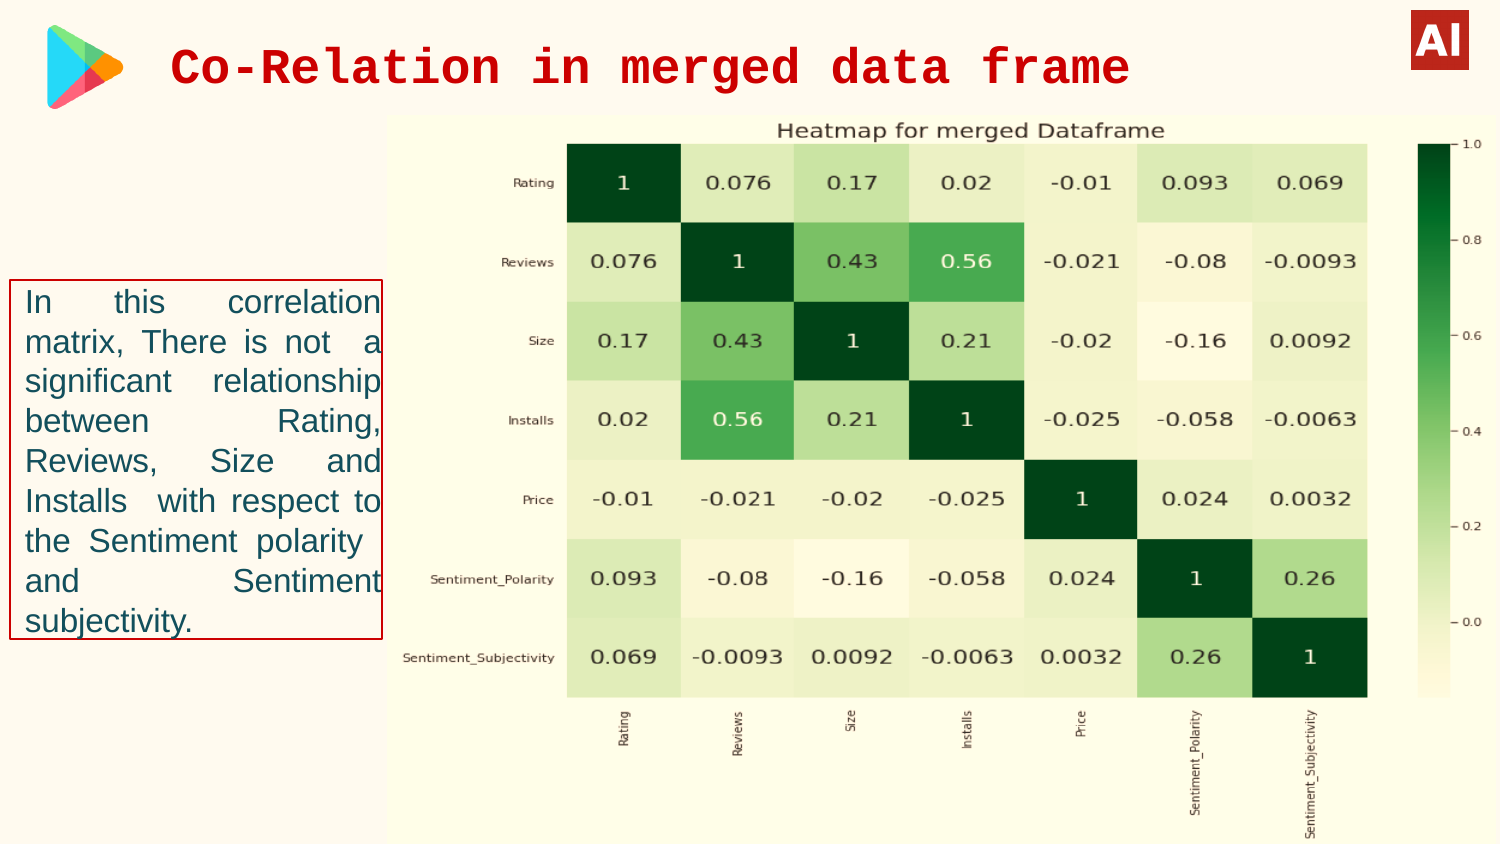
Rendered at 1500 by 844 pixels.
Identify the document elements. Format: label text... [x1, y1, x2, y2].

picture [1411, 10, 1469, 70]
text_box [42, 25, 128, 109]
text_box In this correlation matrix, There is not a significant relationship between Rating, Reviews, Size and Installs with respect to the Sentiment polarity and Sentiment subjectivity. [9, 279, 381, 640]
picture [386, 115, 1496, 844]
text_box Co-Relation in merged data frame [155, 25, 1270, 101]
